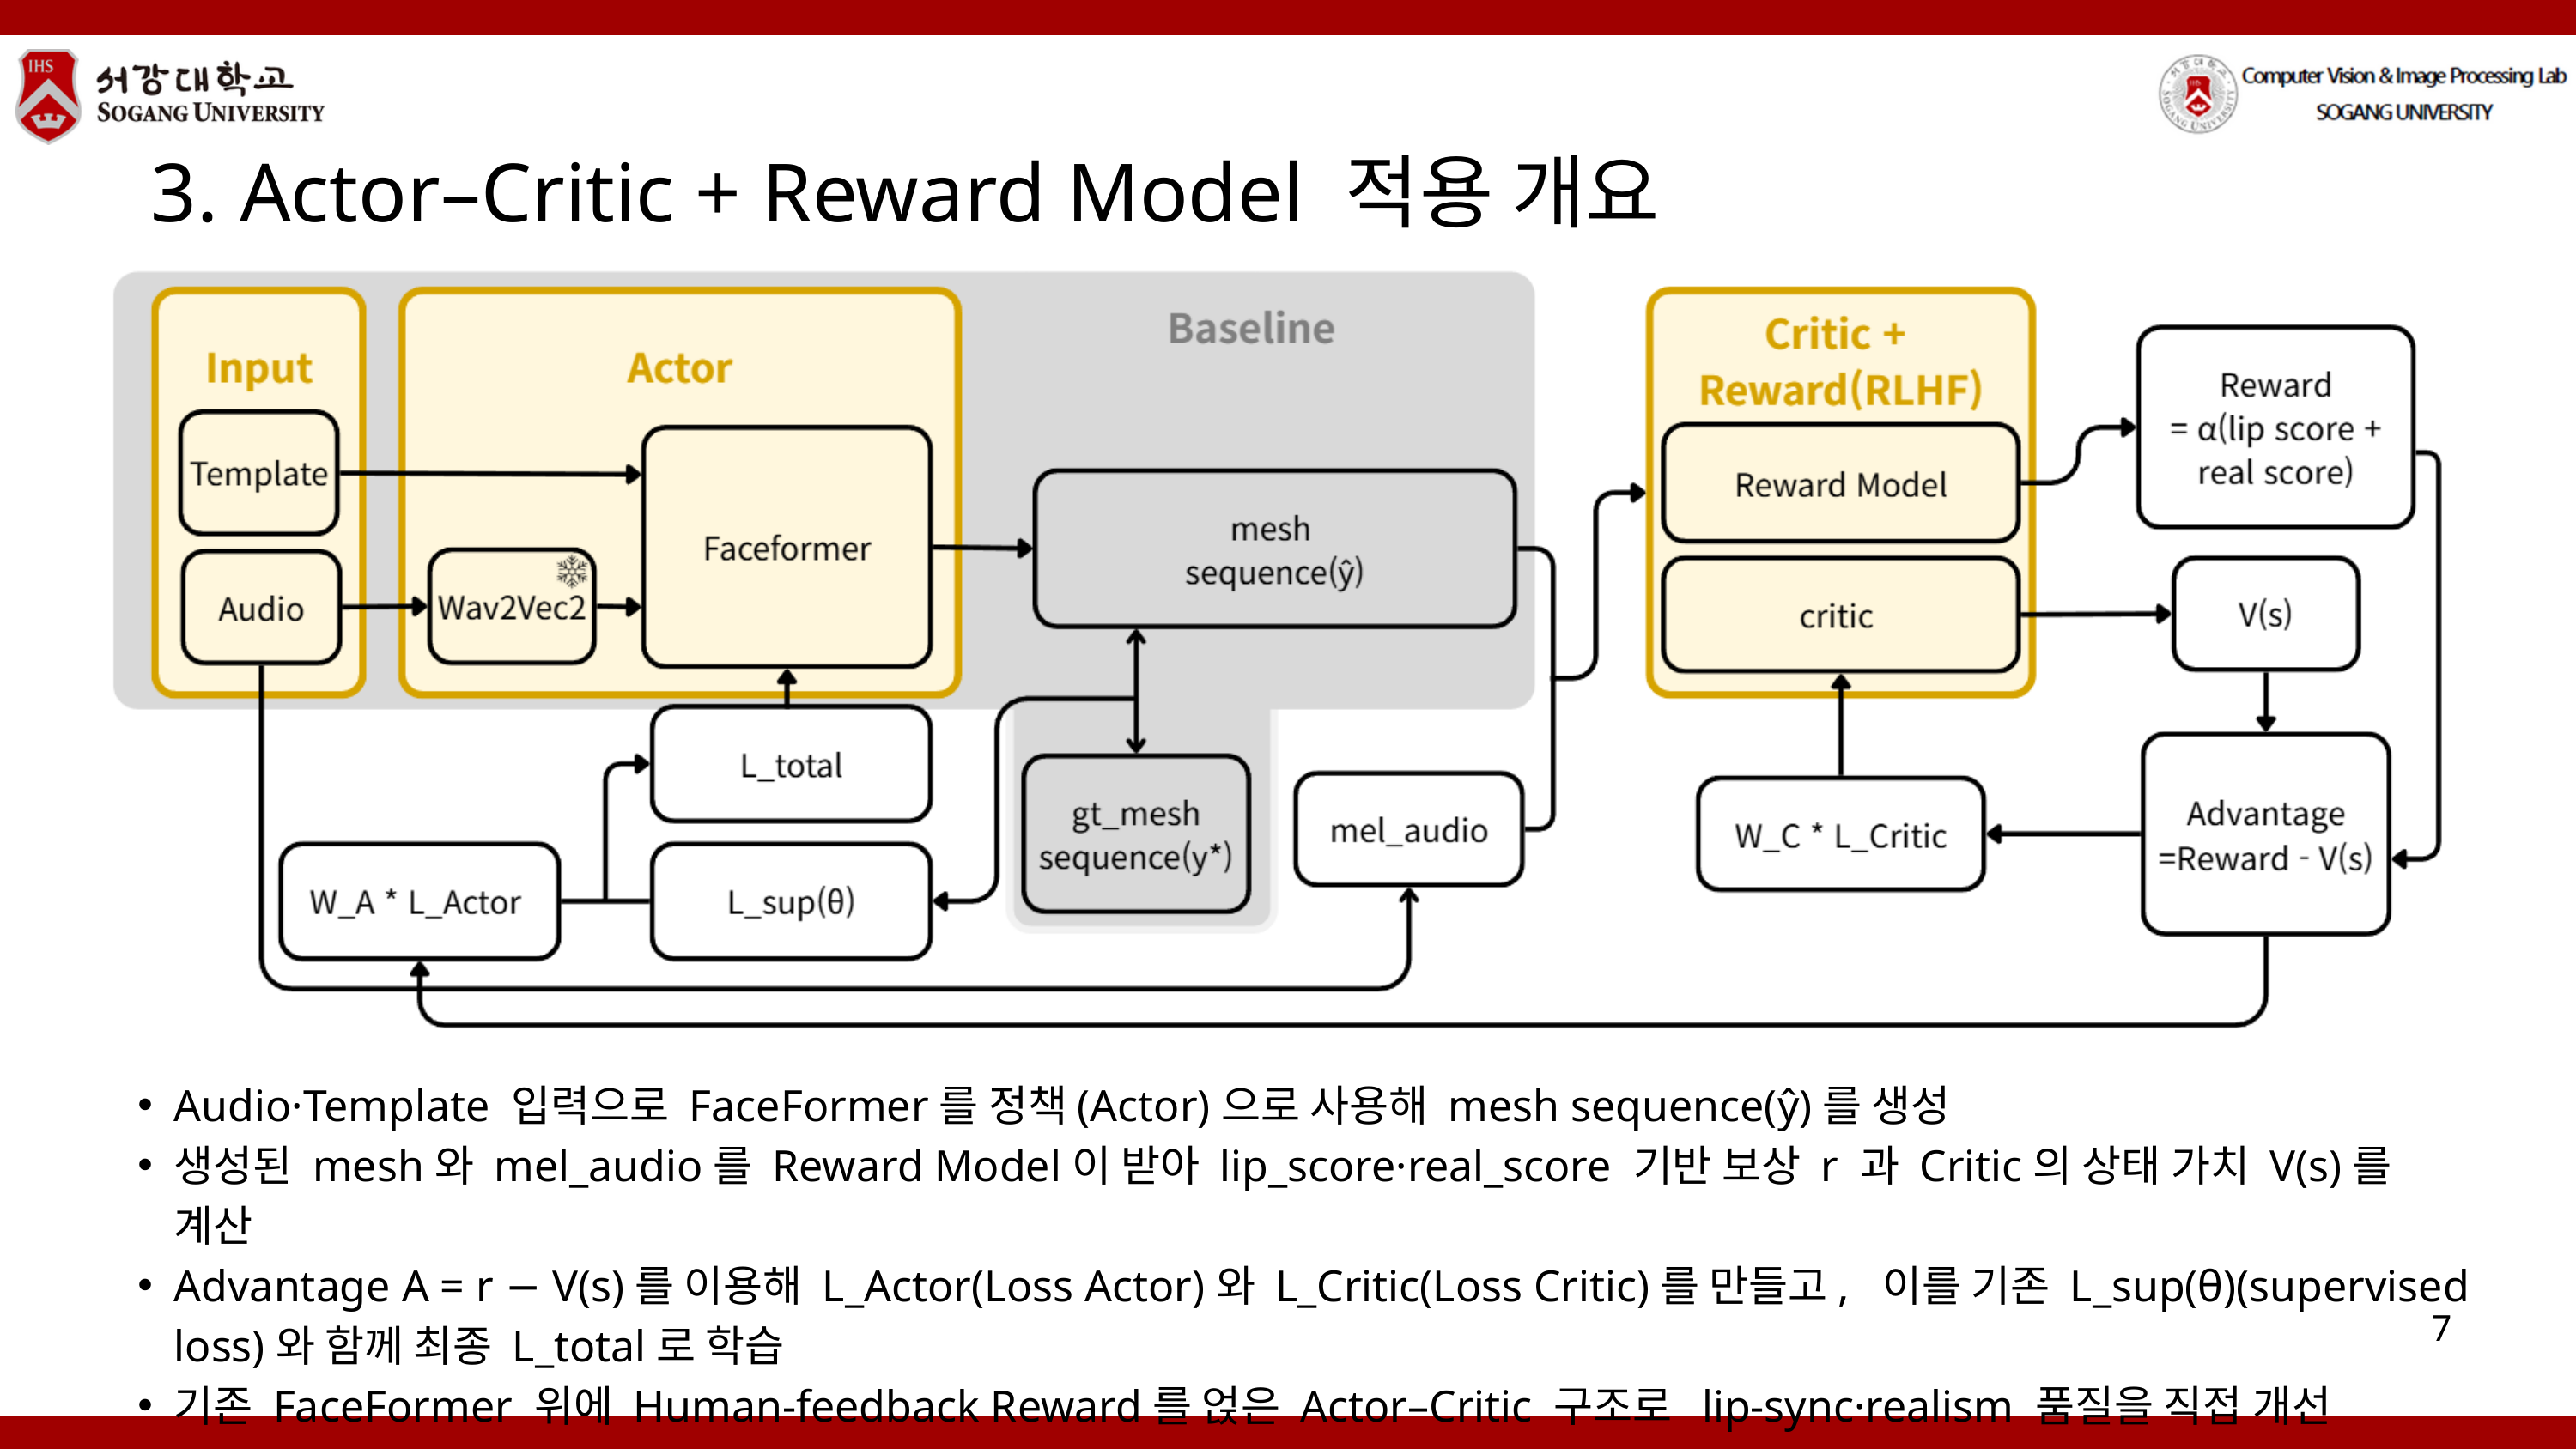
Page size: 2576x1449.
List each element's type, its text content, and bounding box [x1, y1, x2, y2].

text_box 3. Actor–Critic + Reward Model 적용 개요 [82, 125, 1864, 239]
text_box [15, 49, 325, 145]
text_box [0, 1415, 2576, 1449]
text_box [2136, 45, 2576, 147]
text_box [104, 260, 2453, 1033]
text_box 7 [2431, 1298, 2452, 1349]
text_box Audio·Template 입력으로 FaceFormer를 정책(Actor)으로 사용해 mesh sequence(ŷ)를 생성 생성된 mesh와 mel_audio를 Reward Model이 받아 lip_score·real_score 기반 보상 r 과 Critic의 상태 가치 V(s)를 계산 Advantage A = r − V(s)를 이용해 L_Actor(Loss Actor)와 L_Critic(Loss Critic)를 만들고, 이를 기존 L_sup(θ)(supervised loss)와 함께 최종 L_total로 학습 기존 FaceFormer 위에 Human-feedback Reward를 얹은 Actor–Critic 구조로 lip-sync·realism 품질을 직접 개선 [100, 1070, 2475, 1415]
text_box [0, 0, 2576, 36]
